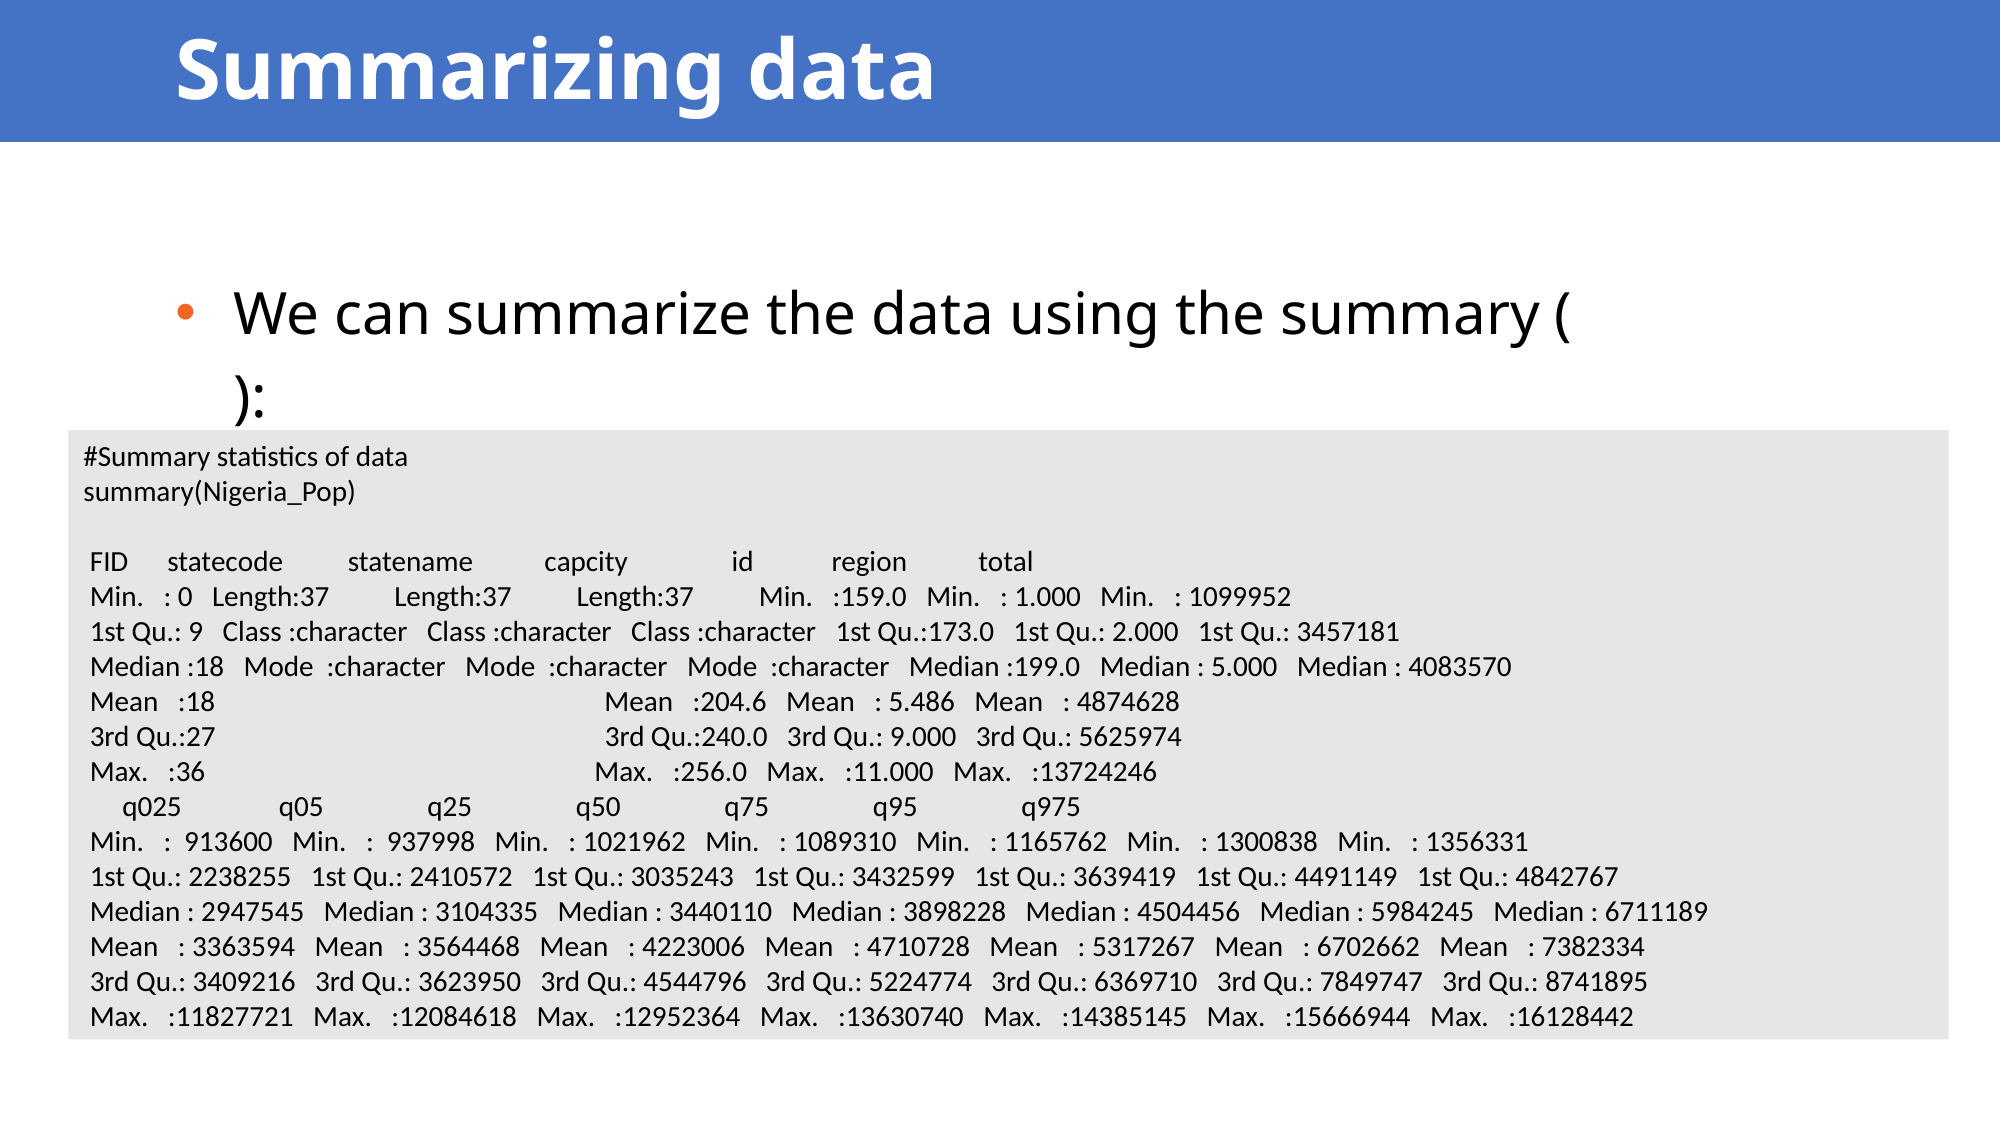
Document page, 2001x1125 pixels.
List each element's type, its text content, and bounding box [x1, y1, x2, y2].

title Summarizing data [160, 12, 1564, 133]
text_box #Summary statistics of data summary(Nigeria_Pop) FID statecode statename capcity id region total Min. : 0 Length:37 Length:37 Length:37 Min. :159.0 Min. : 1.000 Min. : 1099952 1st Qu.: 9 Class :character Class :character Class :character 1st Qu.:173.0 1st Qu.: 2.000 1st Qu.: 3457181 Median :18 Mode :character Mode :character Mode :character Median :199.0 Median : 5.000 Median : 4083570 Mean :18 Mean :204.6 Mean : 5.486 Mean : 4874628 3rd Qu.:27 3rd Qu.:240.0 3rd Qu.: 9.000 3rd Qu.: 5625974 Max. :36 Max. :256.0 Max. :11.000 Max. :13724246 q025 q05 q25 q50 q75 q95 q975 Min. : 913600 Min. : 937998 Min. : 1021962 Min. : 1089310 Min. : 1165762 Min. : 1300838 Min. : 1356331 1st Qu.: 2238255 1st Qu.: 2410572 1st Qu.: 3035243 1st Qu.: 3432599 1st Qu.: 3639419 1st Qu.: 4491149 1st Qu.: 4842767 Median : 2947545 Median : 3104335 Median : 3440110 Median : 3898228 Median : 4504456 Median : 5984245 Median : 6711189 Mean : 3363594 Mean : 3564468 Mean : 4223006 Mean : 4710728 Mean : 5317267 Mean : 6702662 Mean : 7382334 3rd Qu.: 3409216 3rd Qu.: 3623950 3rd Qu.: 4544796 3rd Qu.: 5224774 3rd Qu.: 6369710 3rd Qu.: 7849747 3rd Qu.: 8741895 Max. :11827721 Max. :12084618 Max. :12952364 Max. :13630740 Max. :14385145 Max. :15666944 Max. :16128442 [68, 430, 1949, 1040]
list We can summarize the data using the summary ( ): [160, 254, 1590, 430]
